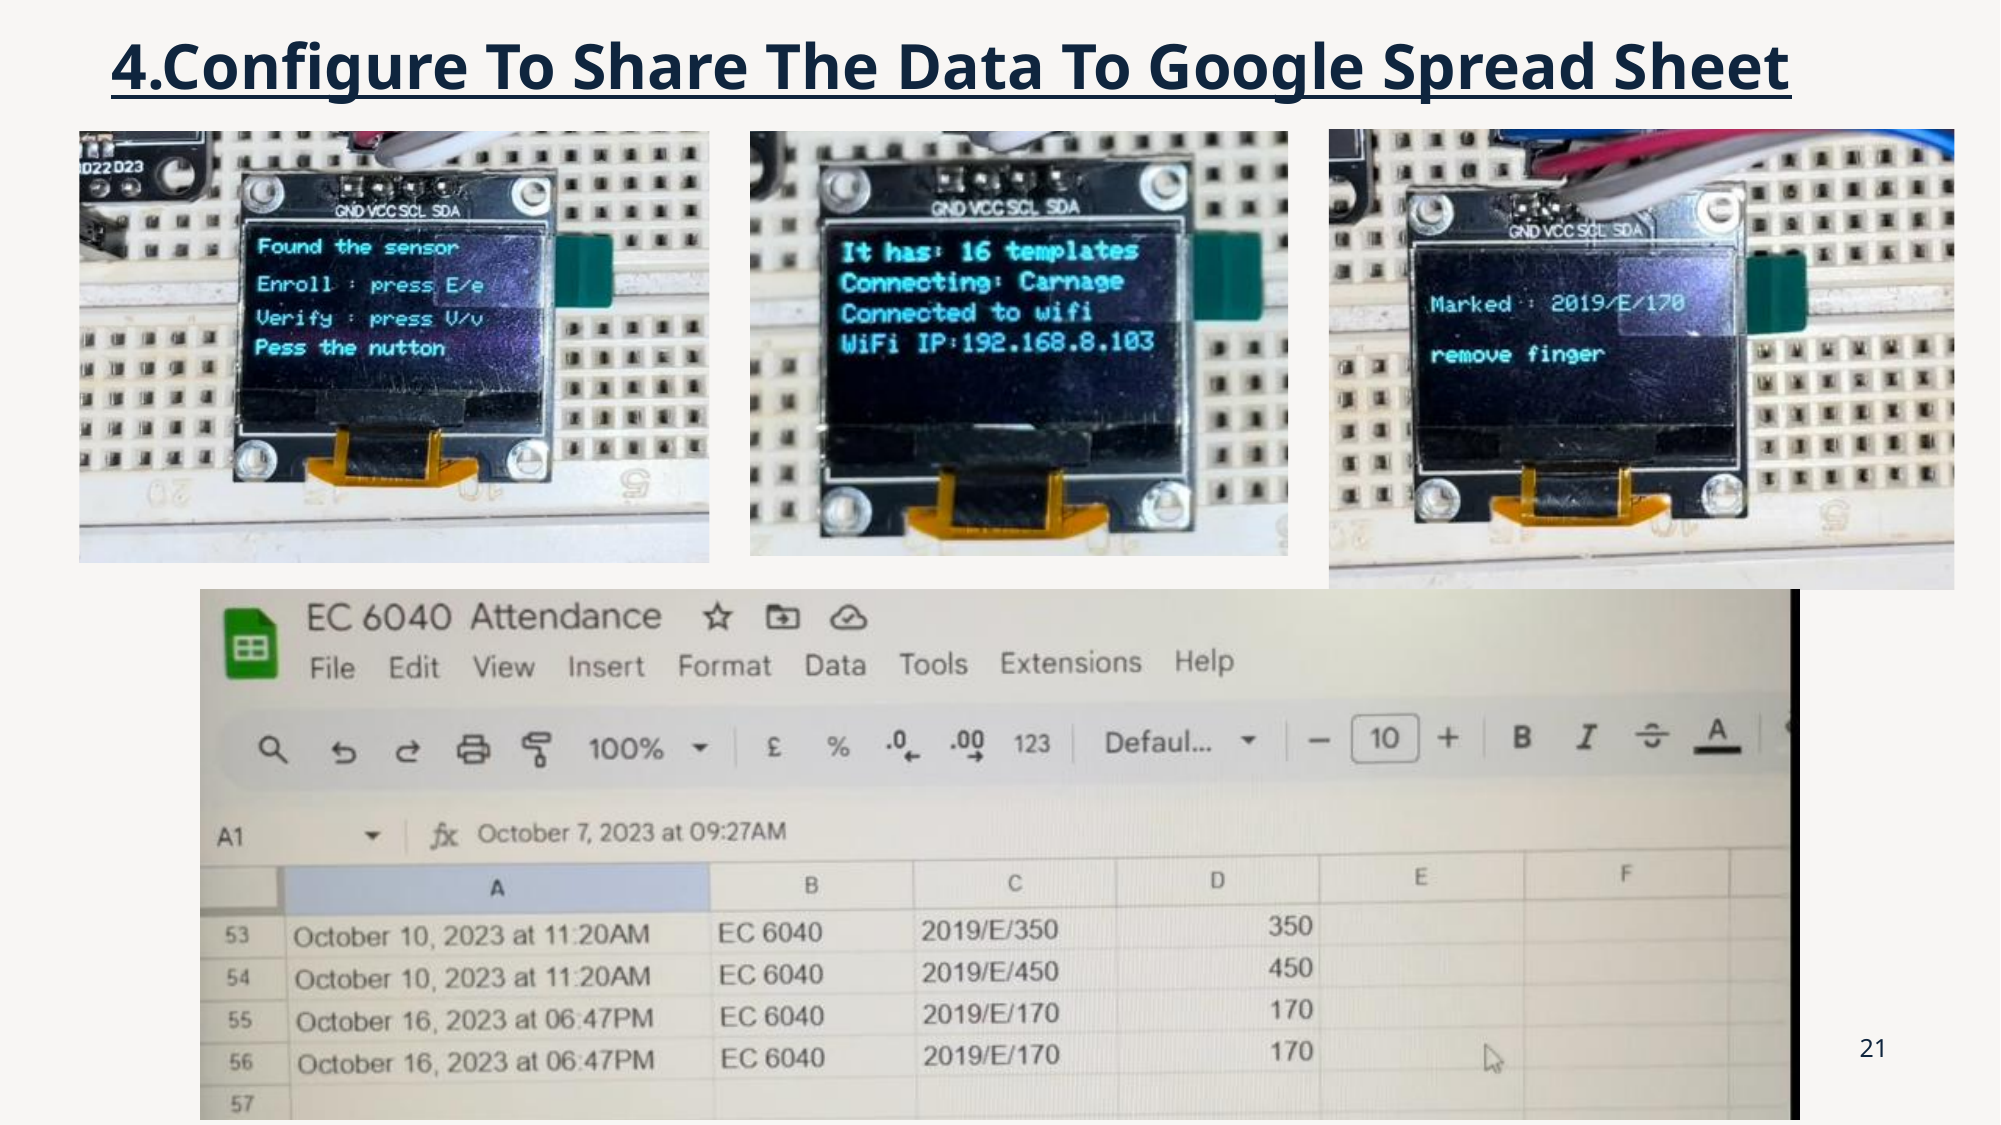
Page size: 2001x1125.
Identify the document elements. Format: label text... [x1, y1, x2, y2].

slide_number 21 [1836, 1020, 1912, 1080]
title 4.Configure To Share The Data To Google Spread Sheet [96, 83, 1822, 167]
picture [79, 131, 710, 563]
picture [199, 128, 1955, 1120]
picture [749, 131, 1289, 556]
